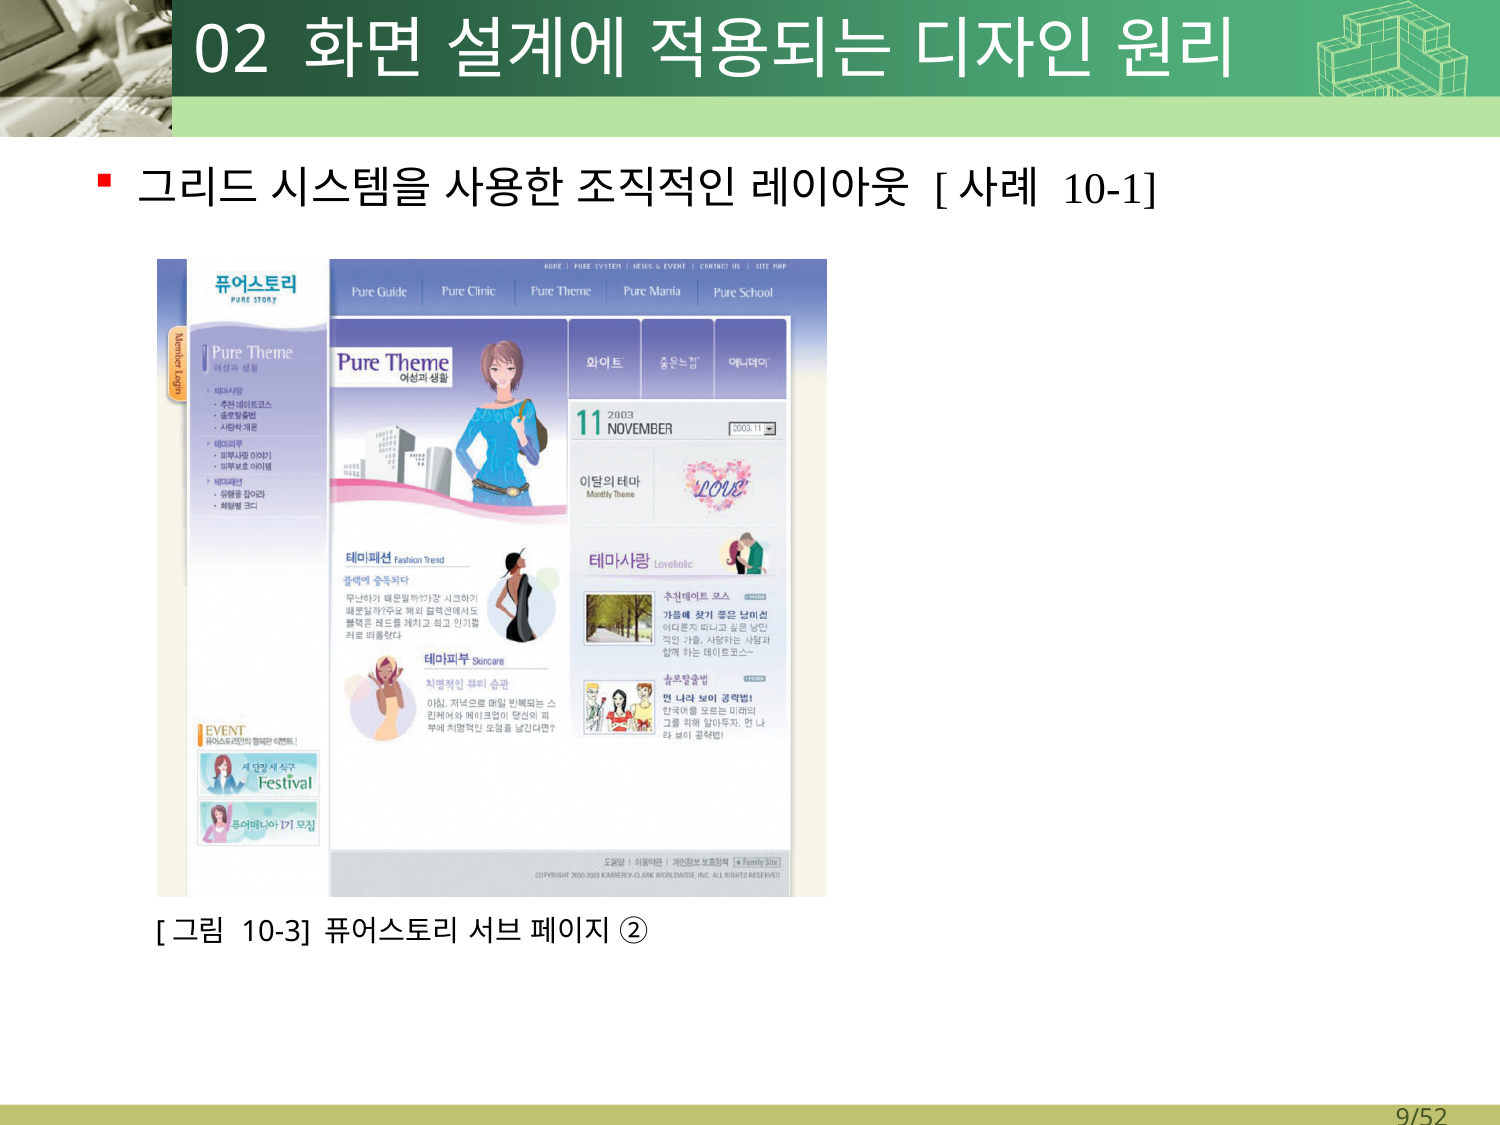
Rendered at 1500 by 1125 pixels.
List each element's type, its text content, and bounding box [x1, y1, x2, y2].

list 그리드 시스템을 사용한 조직적인 레이아웃 [사례 10-1] [35, 152, 1465, 1079]
title 02 화면 설계에 적용되는 디자인 원리 [178, 9, 1459, 82]
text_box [140, 259, 828, 956]
picture [0, 0, 1500, 151]
